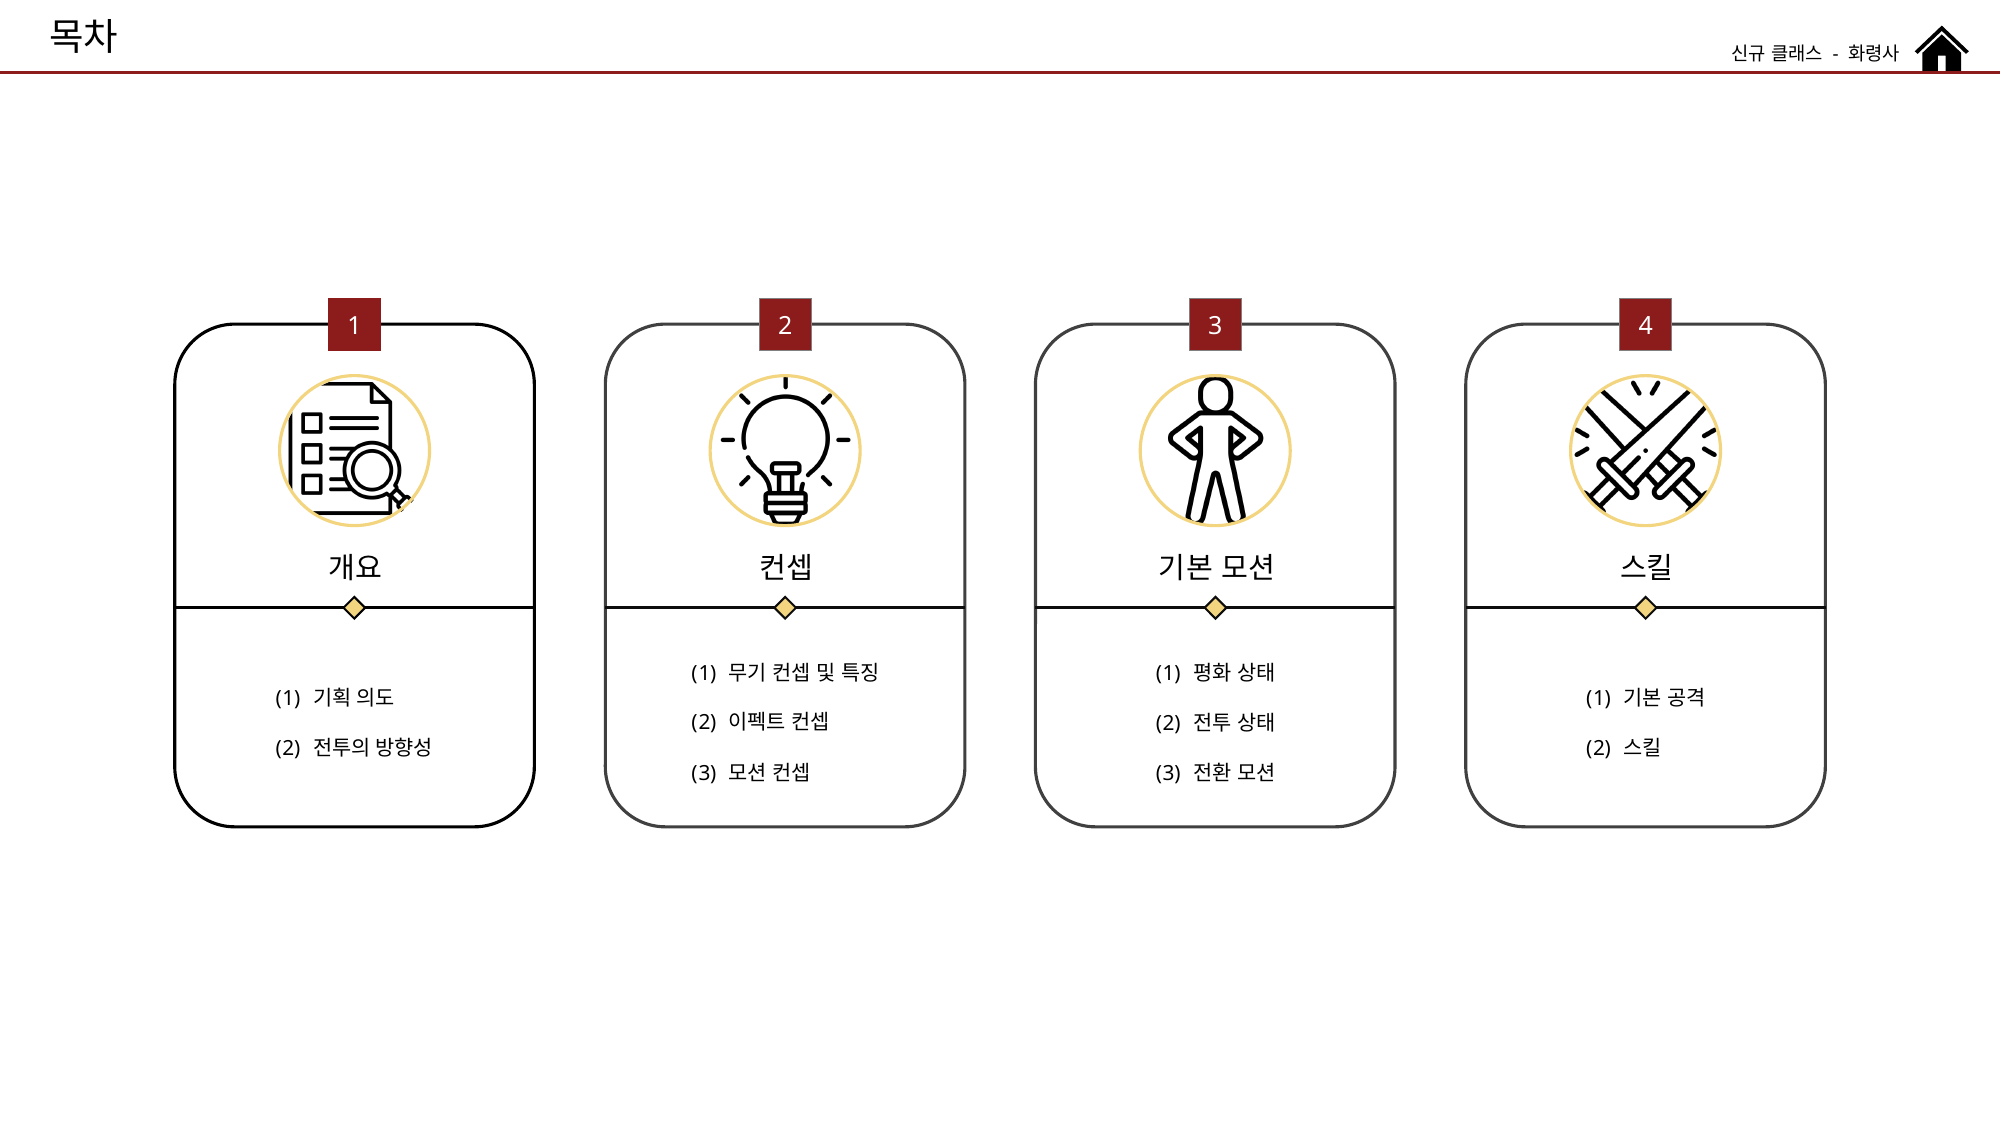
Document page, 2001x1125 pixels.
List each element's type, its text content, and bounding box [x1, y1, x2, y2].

text_box [1633, 609, 1658, 621]
text_box [603, 322, 967, 829]
text_box 목차 [34, 5, 305, 66]
text_box [772, 594, 798, 607]
text_box [342, 609, 367, 621]
text_box [1203, 609, 1228, 621]
text_box 4 [1618, 296, 1673, 352]
text_box [1033, 322, 1397, 829]
text_box [773, 609, 797, 621]
text_box [342, 594, 367, 607]
picture [1139, 374, 1291, 526]
text_box [1633, 594, 1658, 607]
text_box 3 [1188, 296, 1243, 352]
picture [1570, 374, 1722, 526]
picture [280, 376, 432, 528]
text_box [1203, 594, 1228, 607]
picture [709, 374, 861, 526]
text_box [173, 322, 536, 829]
text_box 개요 [311, 541, 398, 592]
text_box 2 [758, 296, 813, 352]
text_box [1464, 322, 1827, 829]
text_box 신규 클래스 - 화령사 [1644, 41, 1914, 64]
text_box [1914, 24, 1970, 72]
text_box 1 [327, 296, 382, 352]
text_box 기획 의도 전투의 방향성 [260, 677, 448, 767]
